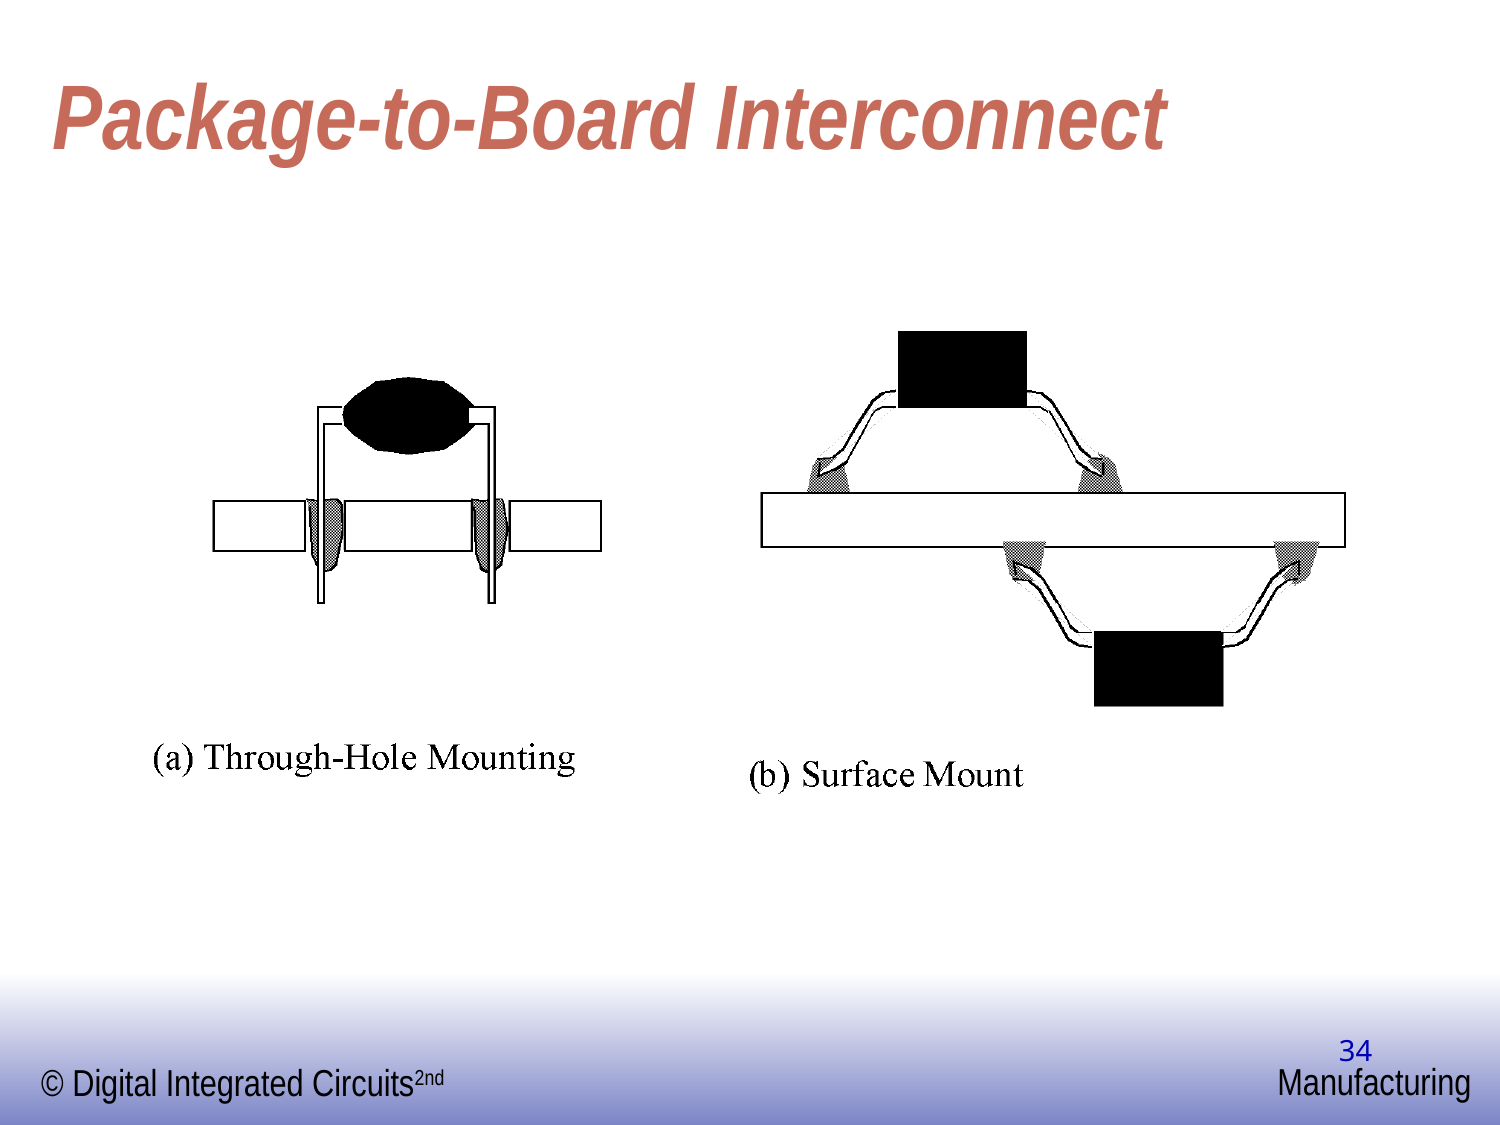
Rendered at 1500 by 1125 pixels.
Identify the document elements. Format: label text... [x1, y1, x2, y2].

picture [152, 331, 1348, 794]
title Package-to-Board Interconnect [37, 37, 1463, 175]
slide_number ‹#› [1074, 1025, 1388, 1100]
